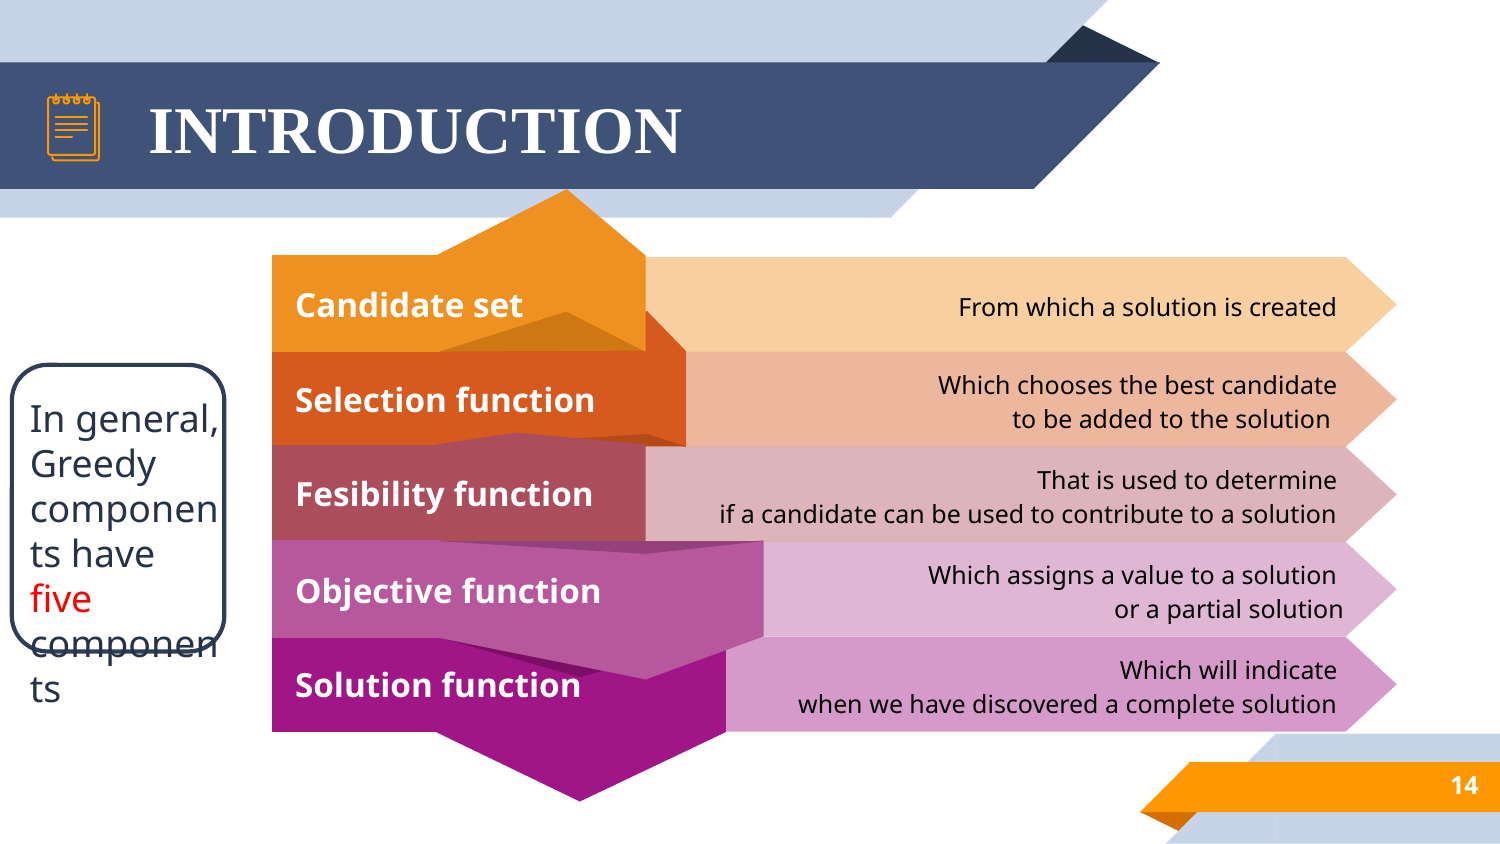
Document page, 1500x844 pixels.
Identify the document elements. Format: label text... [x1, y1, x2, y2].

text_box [272, 189, 1398, 801]
slide_number 14 [1249, 760, 1494, 813]
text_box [47, 93, 100, 161]
title INTRODUCTION [133, 64, 997, 190]
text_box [11, 364, 238, 708]
